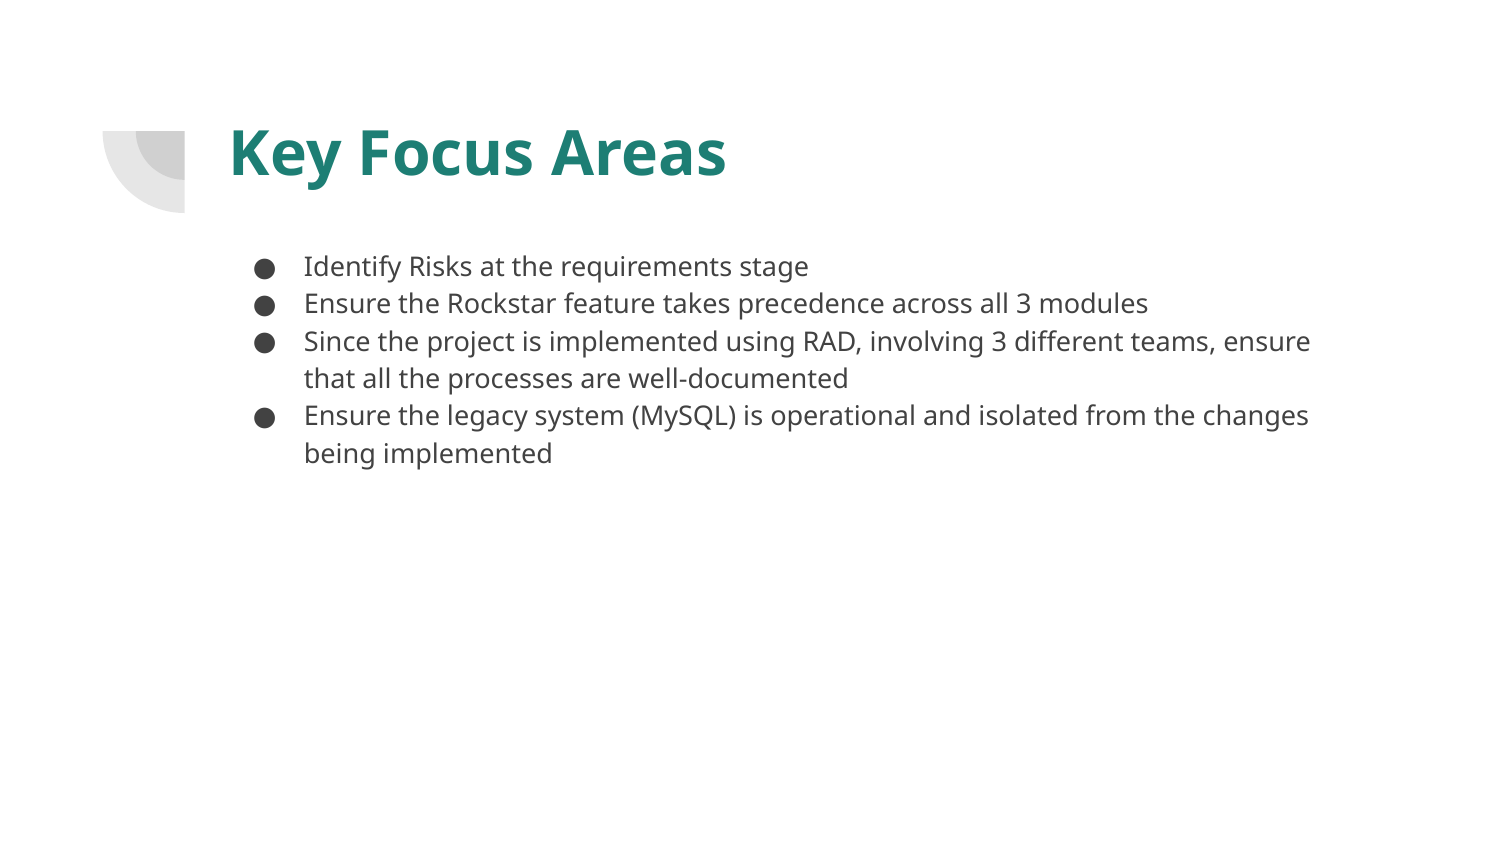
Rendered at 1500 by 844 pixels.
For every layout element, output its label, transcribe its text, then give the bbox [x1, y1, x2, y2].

title Key Focus Areas [213, 98, 1368, 263]
list Identify Risks at the requirements stage Ensure the Rockstar feature takes precedence across all 3 modules Since the project is implemented using RAD, involving 3 different teams, ensure that all the processes are well-documented Ensure the legacy system (MySQL) is operational and isolated from the changes being implemented [213, 229, 1358, 772]
